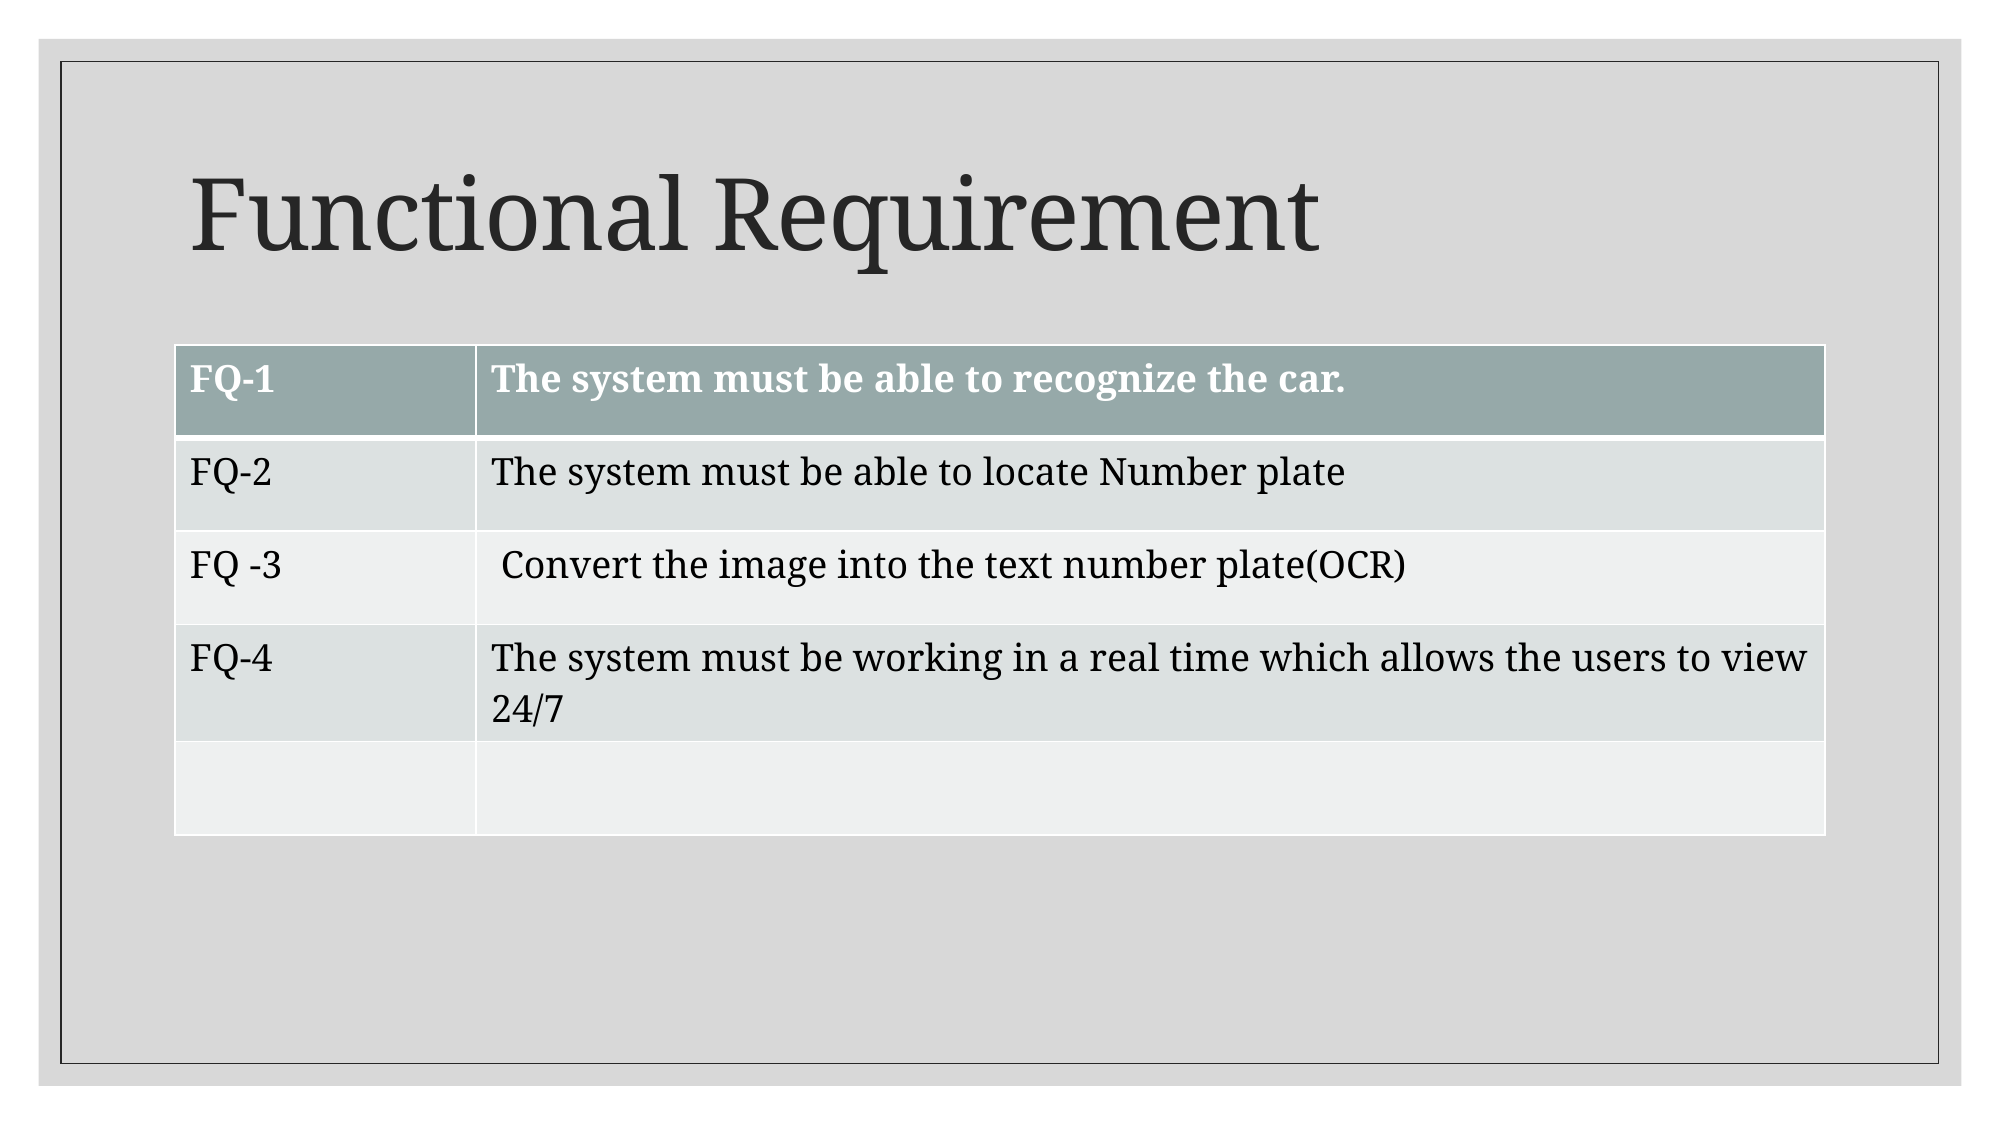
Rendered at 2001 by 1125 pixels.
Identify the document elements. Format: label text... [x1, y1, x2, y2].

table_cell The system must be able to locate Number plate [477, 441, 1824, 530]
table_cell [477, 742, 1824, 834]
table_cell FQ-2 [176, 441, 475, 530]
table_cell FQ -3 [176, 532, 475, 624]
table_header FQ-1 [176, 346, 475, 435]
table_cell The system must be working in a real time which allows the users to view 24/7 [477, 625, 1824, 741]
title Functional Requirement [174, 105, 1825, 331]
table_cell [176, 742, 475, 834]
table_header The system must be able to recognize the car. [477, 346, 1824, 435]
table_cell Convert the image into the text number plate(OCR) [477, 532, 1824, 624]
table_cell FQ-4 [176, 625, 475, 741]
